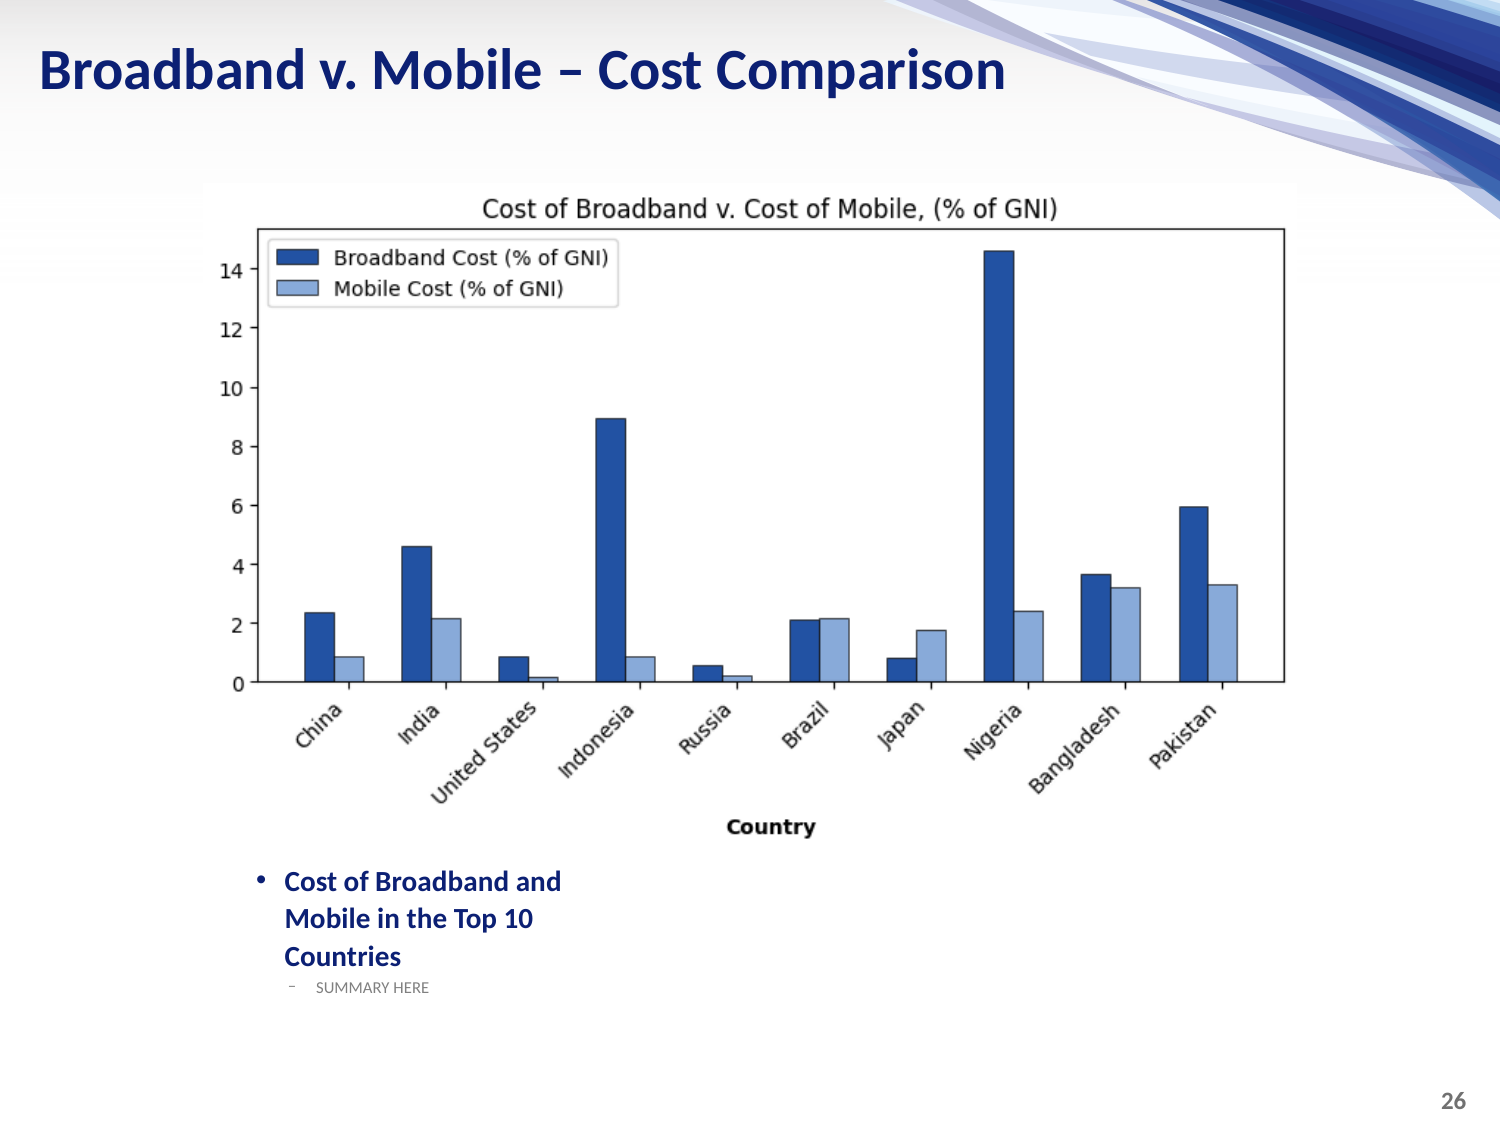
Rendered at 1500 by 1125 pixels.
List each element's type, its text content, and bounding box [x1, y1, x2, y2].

picture [0, 0, 1500, 1125]
text_box Cost of Broadband and Mobile in the Top 10 Countries SUMMARY HERE [241, 861, 670, 1005]
title Broadband v. Mobile – Cost Comparison [24, 37, 1417, 125]
